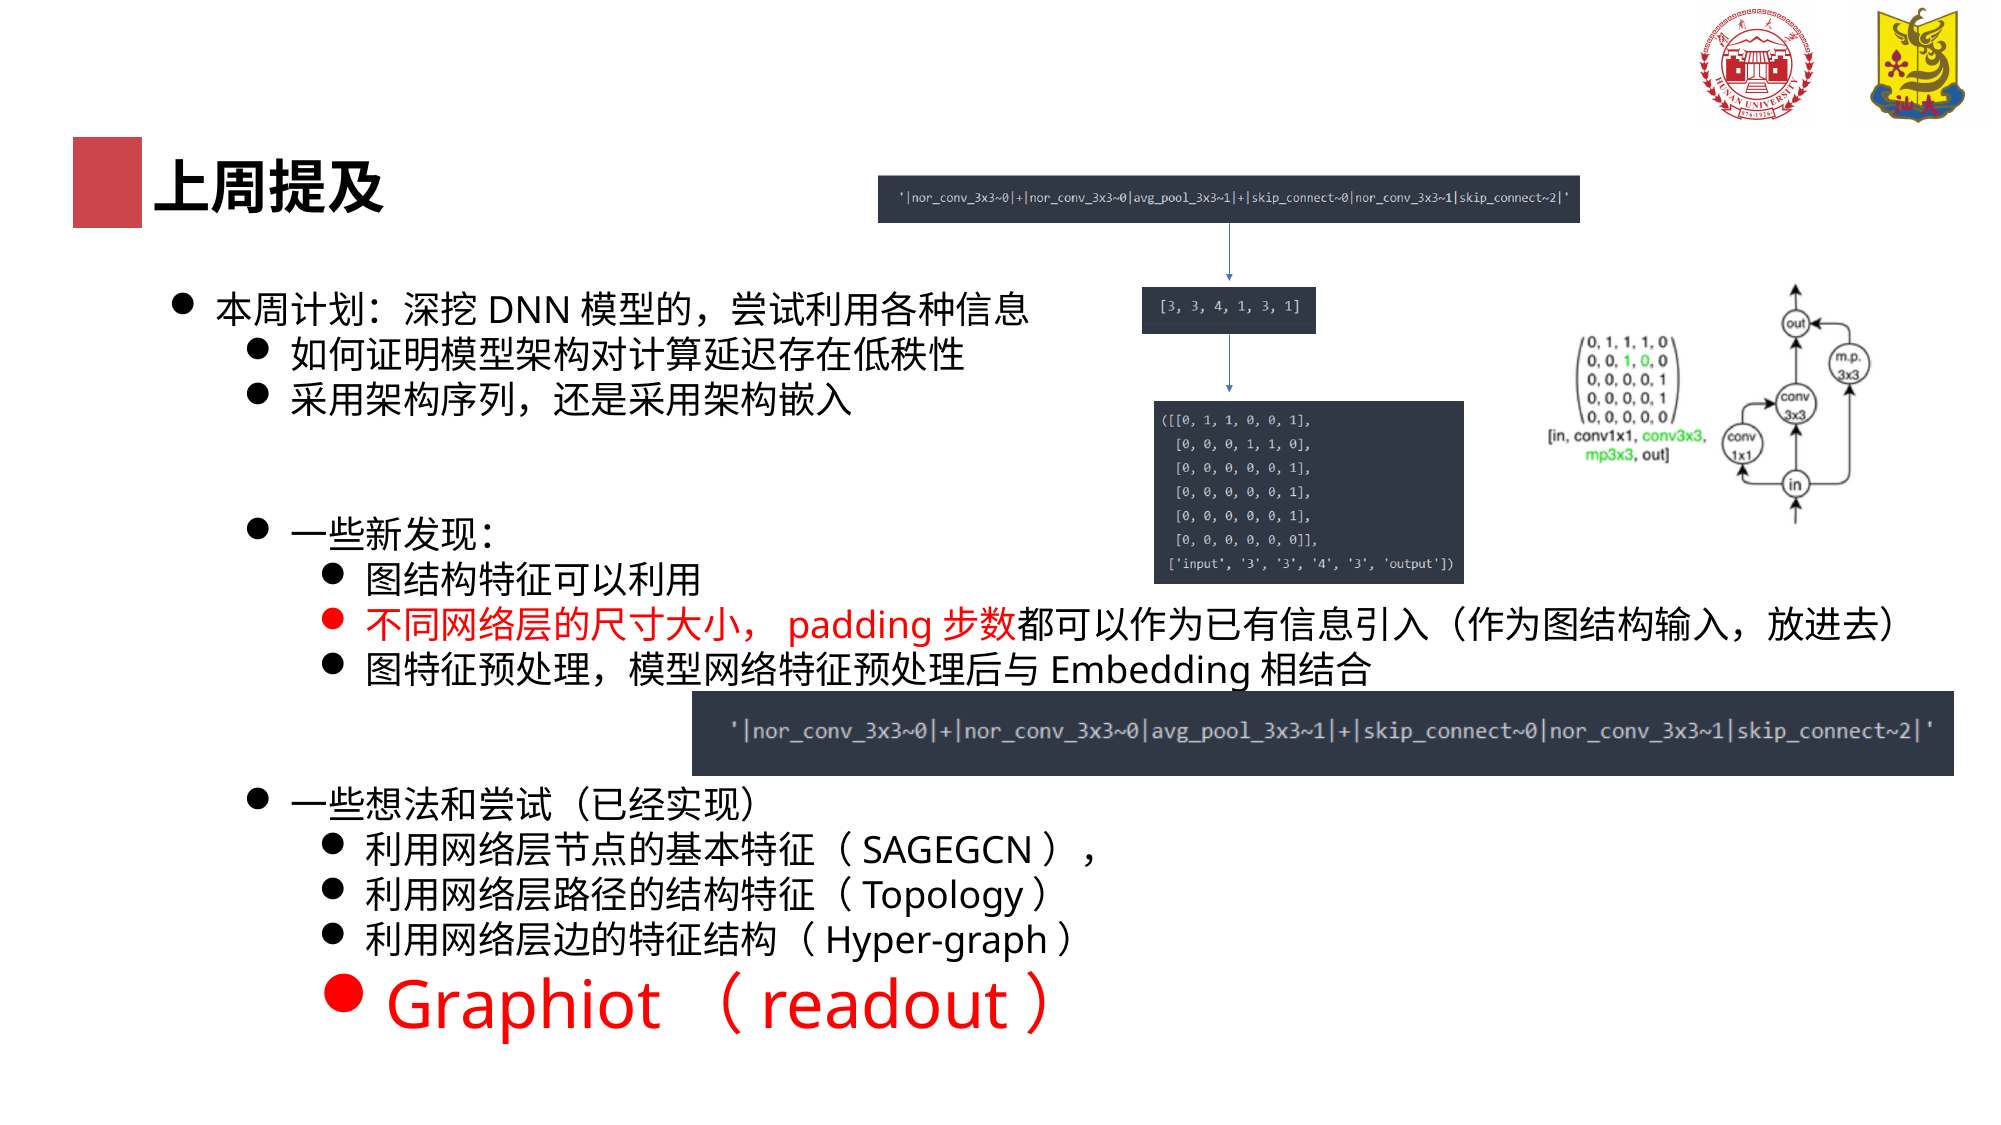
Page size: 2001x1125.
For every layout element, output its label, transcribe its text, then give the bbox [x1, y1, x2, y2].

picture [692, 691, 1954, 776]
text_box 本周计划：深挖DNN模型的，尝试利用各种信息 如何证明模型架构对计算延迟存在低秩性 采用架构序列，还是采用架构嵌入 一些新发现： 图结构特征可以利用 不同网络层的尺寸大小，padding步数都可以作为已有信息引入（作为图结构输入，放进去） 图特征预处理，模型网络特征预处理后与Embedding相结合 一些想法和尝试（已经实现） 利用网络层节点的基本特征（SAGEGCN）， 利用网络层路径的结构特征（Topology） 利用网络层边的特征结构（Hyper-graph） Graphiot（readout） [79, 278, 2000, 1125]
picture [870, 173, 1886, 589]
text_box [54, 172, 1976, 1125]
text_box 上周提及 [137, 150, 552, 244]
picture [1849, 4, 1988, 125]
picture [73, 137, 143, 228]
picture [1696, 4, 1817, 125]
